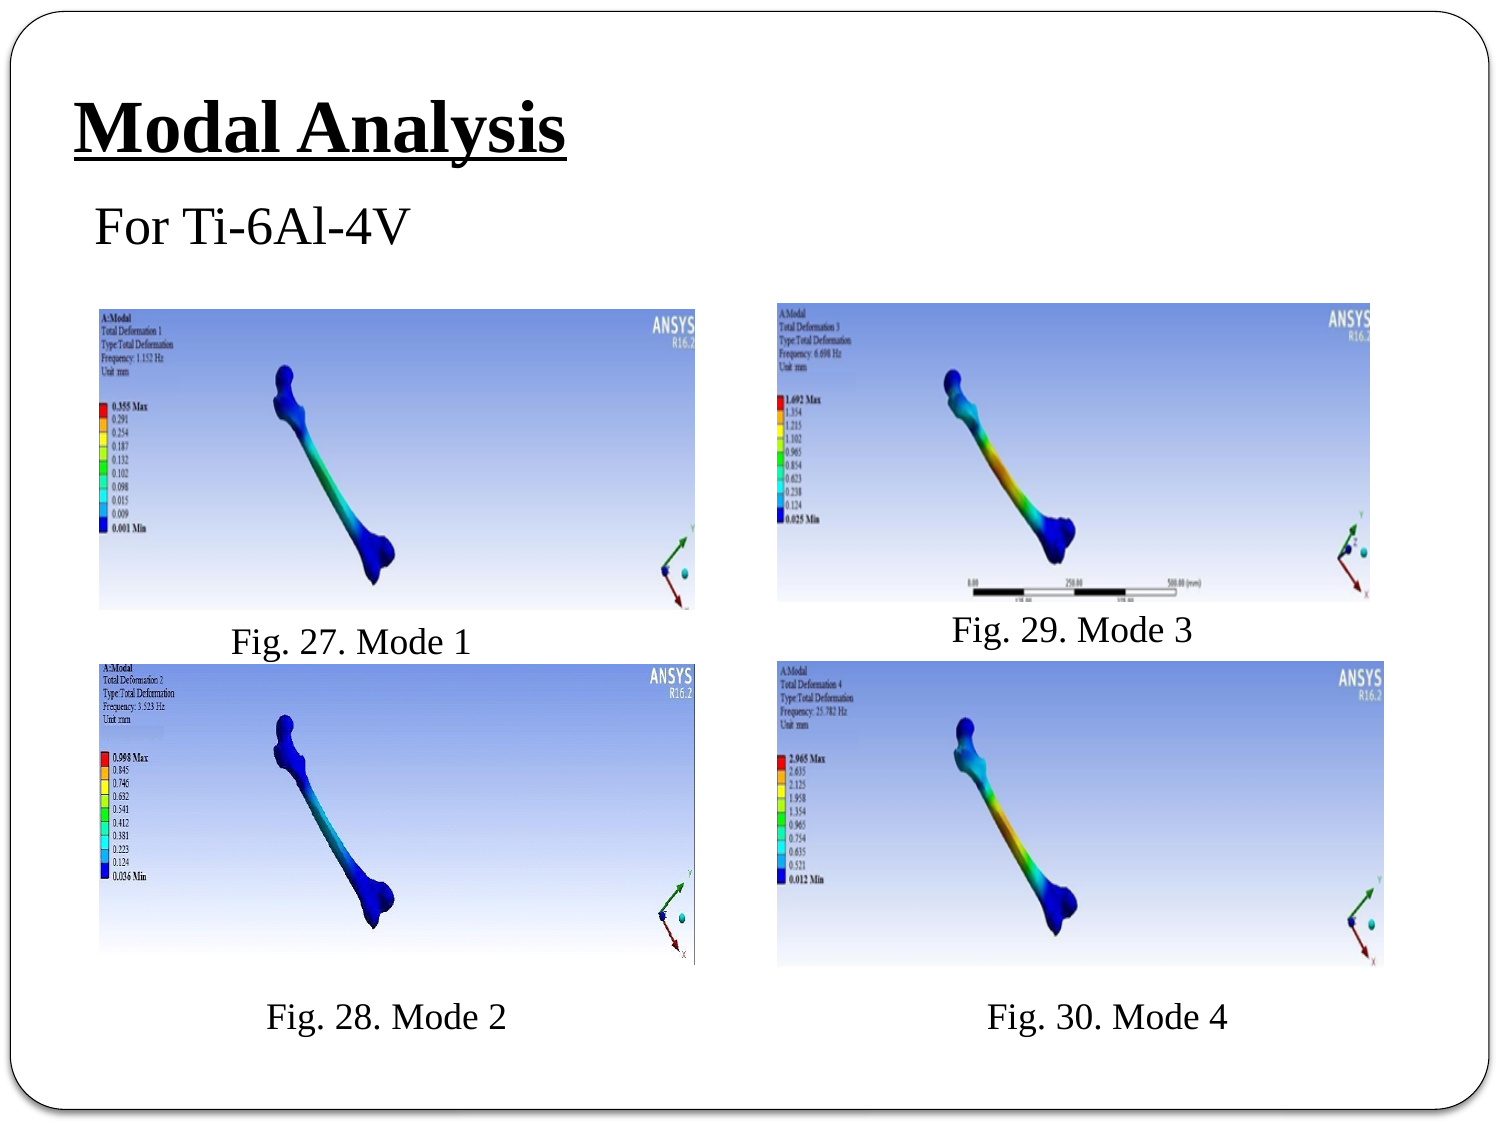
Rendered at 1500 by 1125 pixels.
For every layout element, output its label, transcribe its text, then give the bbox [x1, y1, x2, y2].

picture [777, 661, 1384, 968]
list For Ti-6Al-4V [34, 182, 1454, 1067]
picture [99, 663, 695, 966]
picture [777, 303, 1371, 602]
text_box Fig. 29. Mode 3 [890, 610, 1254, 658]
title Modal Analysis [58, 0, 1454, 182]
text_box Fig. 28. Mode 2 [199, 984, 575, 1045]
text_box Fig. 27. Mode 1 [163, 619, 539, 662]
picture [99, 309, 695, 610]
text_box Fig. 30. Mode 4 [960, 984, 1254, 1045]
